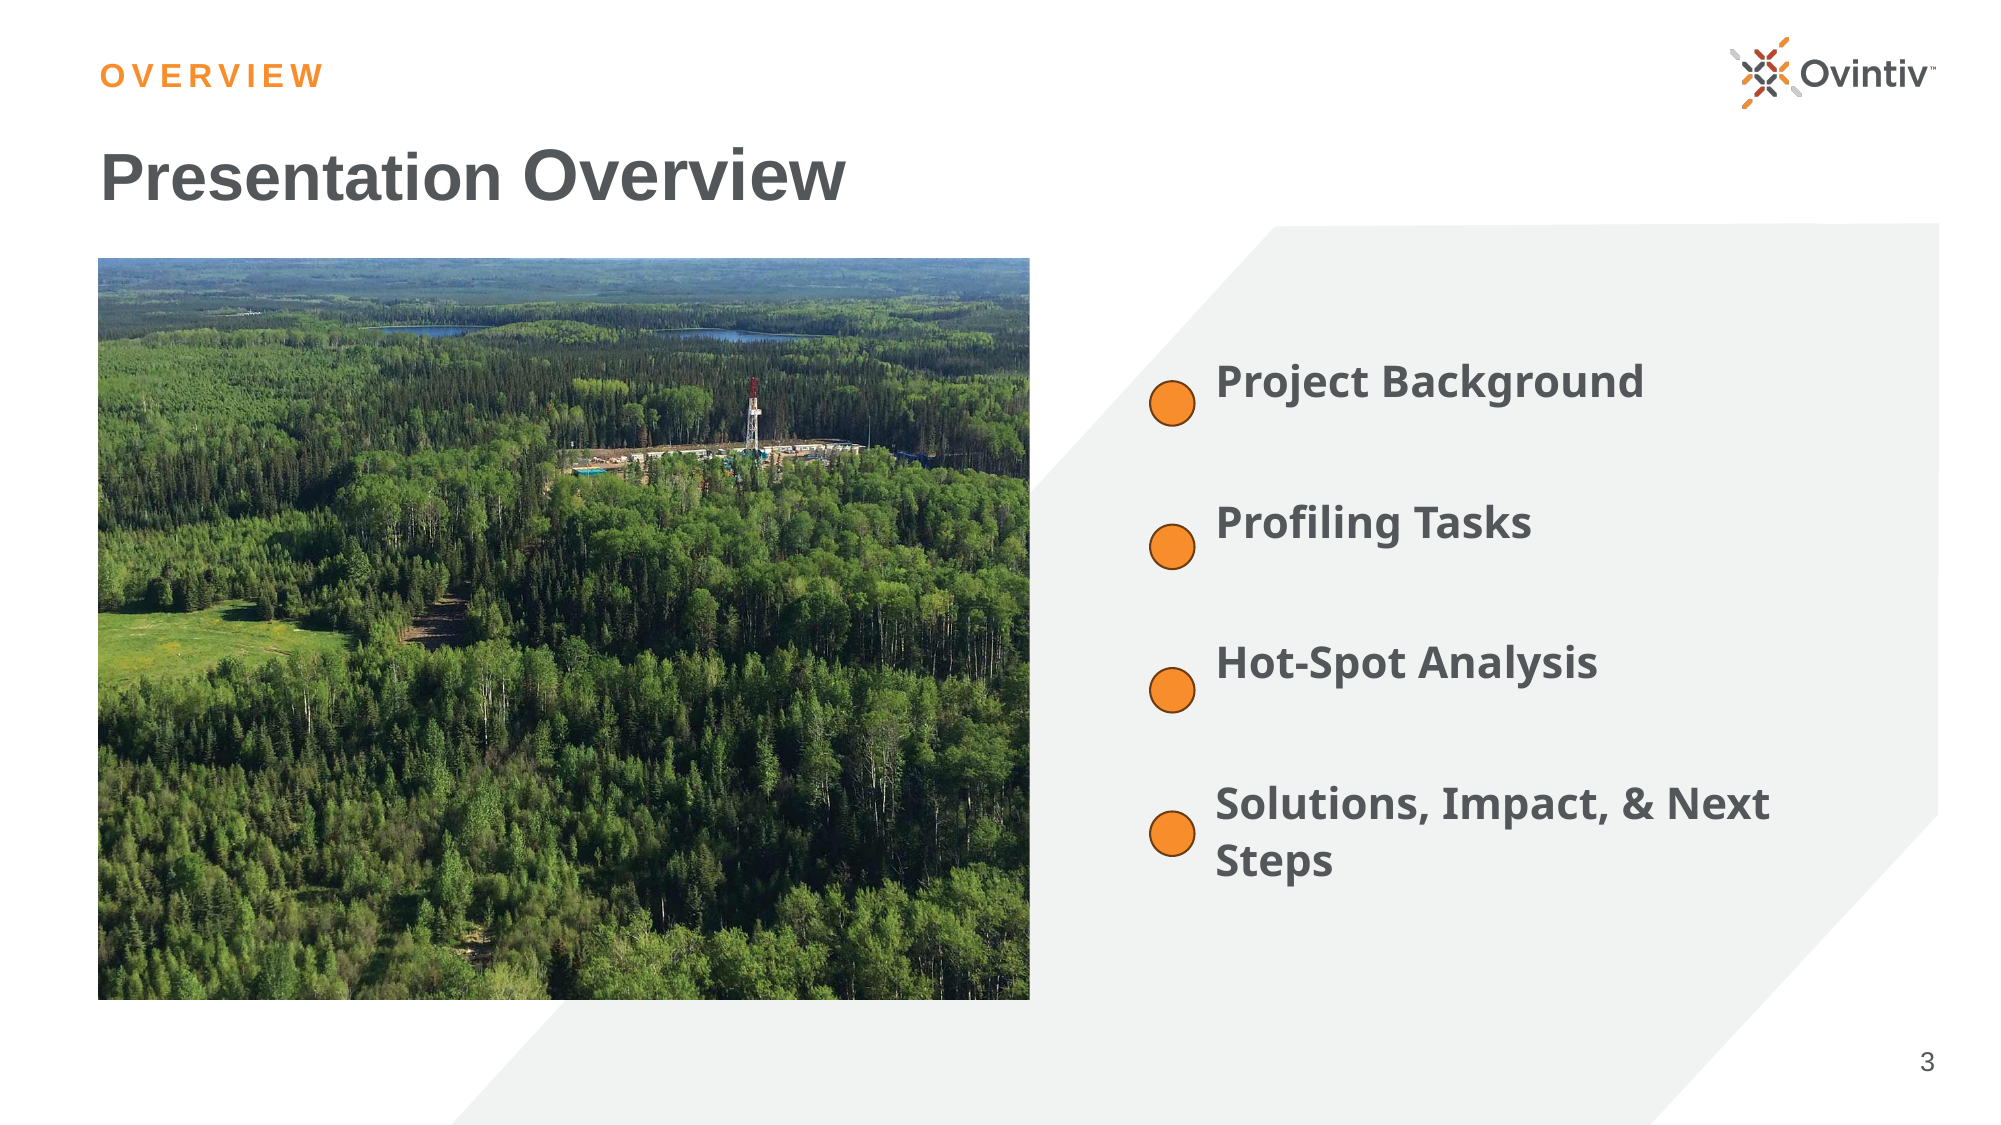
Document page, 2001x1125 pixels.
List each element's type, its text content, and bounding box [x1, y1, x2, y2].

list Project Background Profiling Tasks Hot-Spot Analysis Solutions, Impact, & Next Steps [1200, 376, 1908, 1061]
list OVERVIEW [84, 41, 1613, 102]
text_box [1149, 810, 1196, 857]
slide_number 3 [1850, 1030, 1950, 1091]
picture [1728, 35, 1938, 111]
text_box [1149, 380, 1196, 427]
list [97, 258, 1030, 1000]
title Presentation Overview [85, 130, 875, 232]
text_box [1149, 523, 1196, 571]
text_box [1149, 667, 1196, 714]
